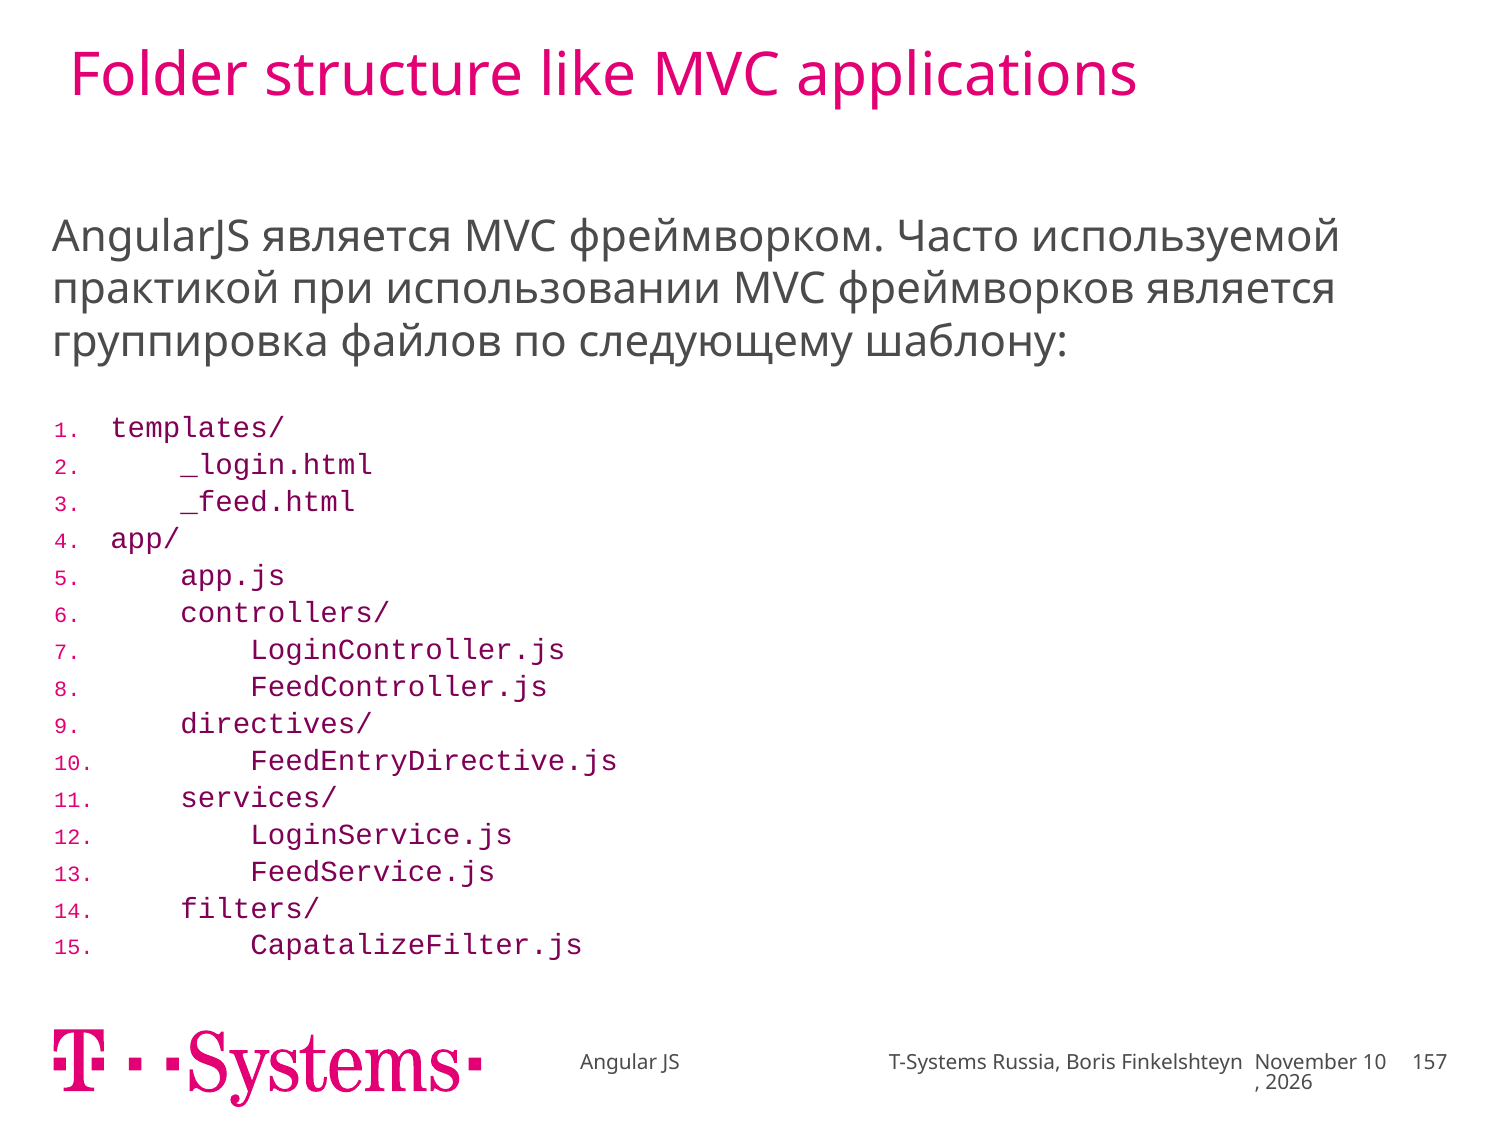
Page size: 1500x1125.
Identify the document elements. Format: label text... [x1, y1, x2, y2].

text_box AngularJS является MVC фреймворком. Часто используемой практикой при использовании MVC фреймворков является группировка файлов по следующему шаблону: [37, 199, 1400, 373]
footer Angular JS T-Systems Russia, Boris Finkelshteyn [567, 1038, 1244, 1087]
table_header templates/ _login.html _feed.html app/ app.js controllers/ LoginController.js FeedController.js directives/ FeedEntryDirective.js services/ LoginService.js FeedService.js filters/ CapatalizeFilter.js [39, 406, 1464, 994]
title Folder structure like MVC applications [53, 43, 1447, 132]
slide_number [1254, 1038, 1389, 1087]
slide_number 157 [1399, 1038, 1448, 1087]
